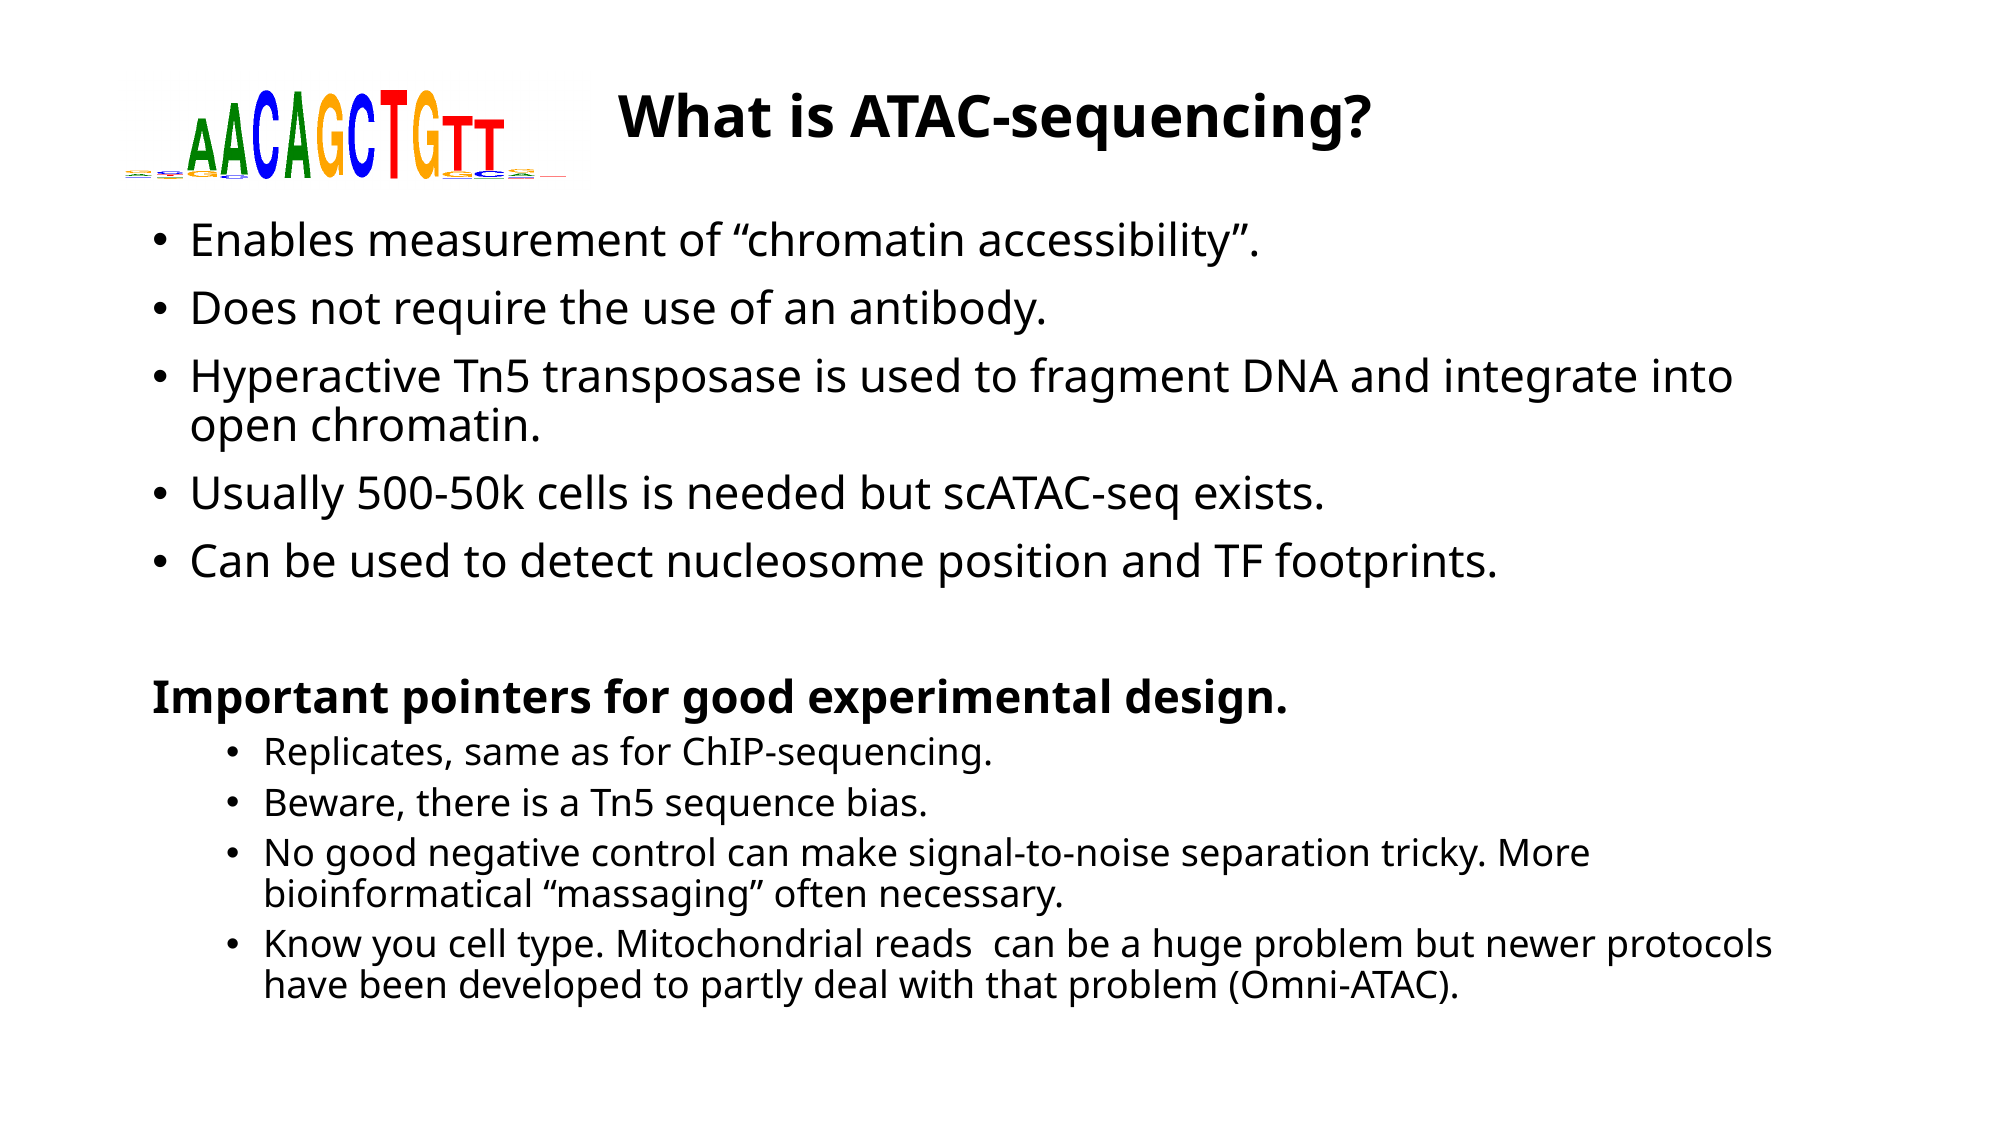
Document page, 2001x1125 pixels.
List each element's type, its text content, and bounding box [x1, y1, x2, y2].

picture [118, 71, 591, 190]
text_box What is ATAC-sequencing? [591, 71, 1854, 156]
list Enables measurement of “chromatin accessibility”. Does not require the use of an antibody. Hyperactive Tn5 transposase is used to fragment DNA and integrate into open chromatin. Usually 500-50k cells is needed but scATAC-seq exists. Can be used to detect nucleosome position and TF footprints. Important pointers for good experimental design. Replicates, same as for ChIP-sequencing. Beware, there is a Tn5 sequence bias. No good negative control can make signal-to-noise separation tricky. More bioinformatical “massaging” often necessary. Know you cell type. Mitochondrial reads can be a huge problem but newer protocols have been developed to partly deal with that problem (Omni-ATAC). [137, 209, 1863, 1021]
